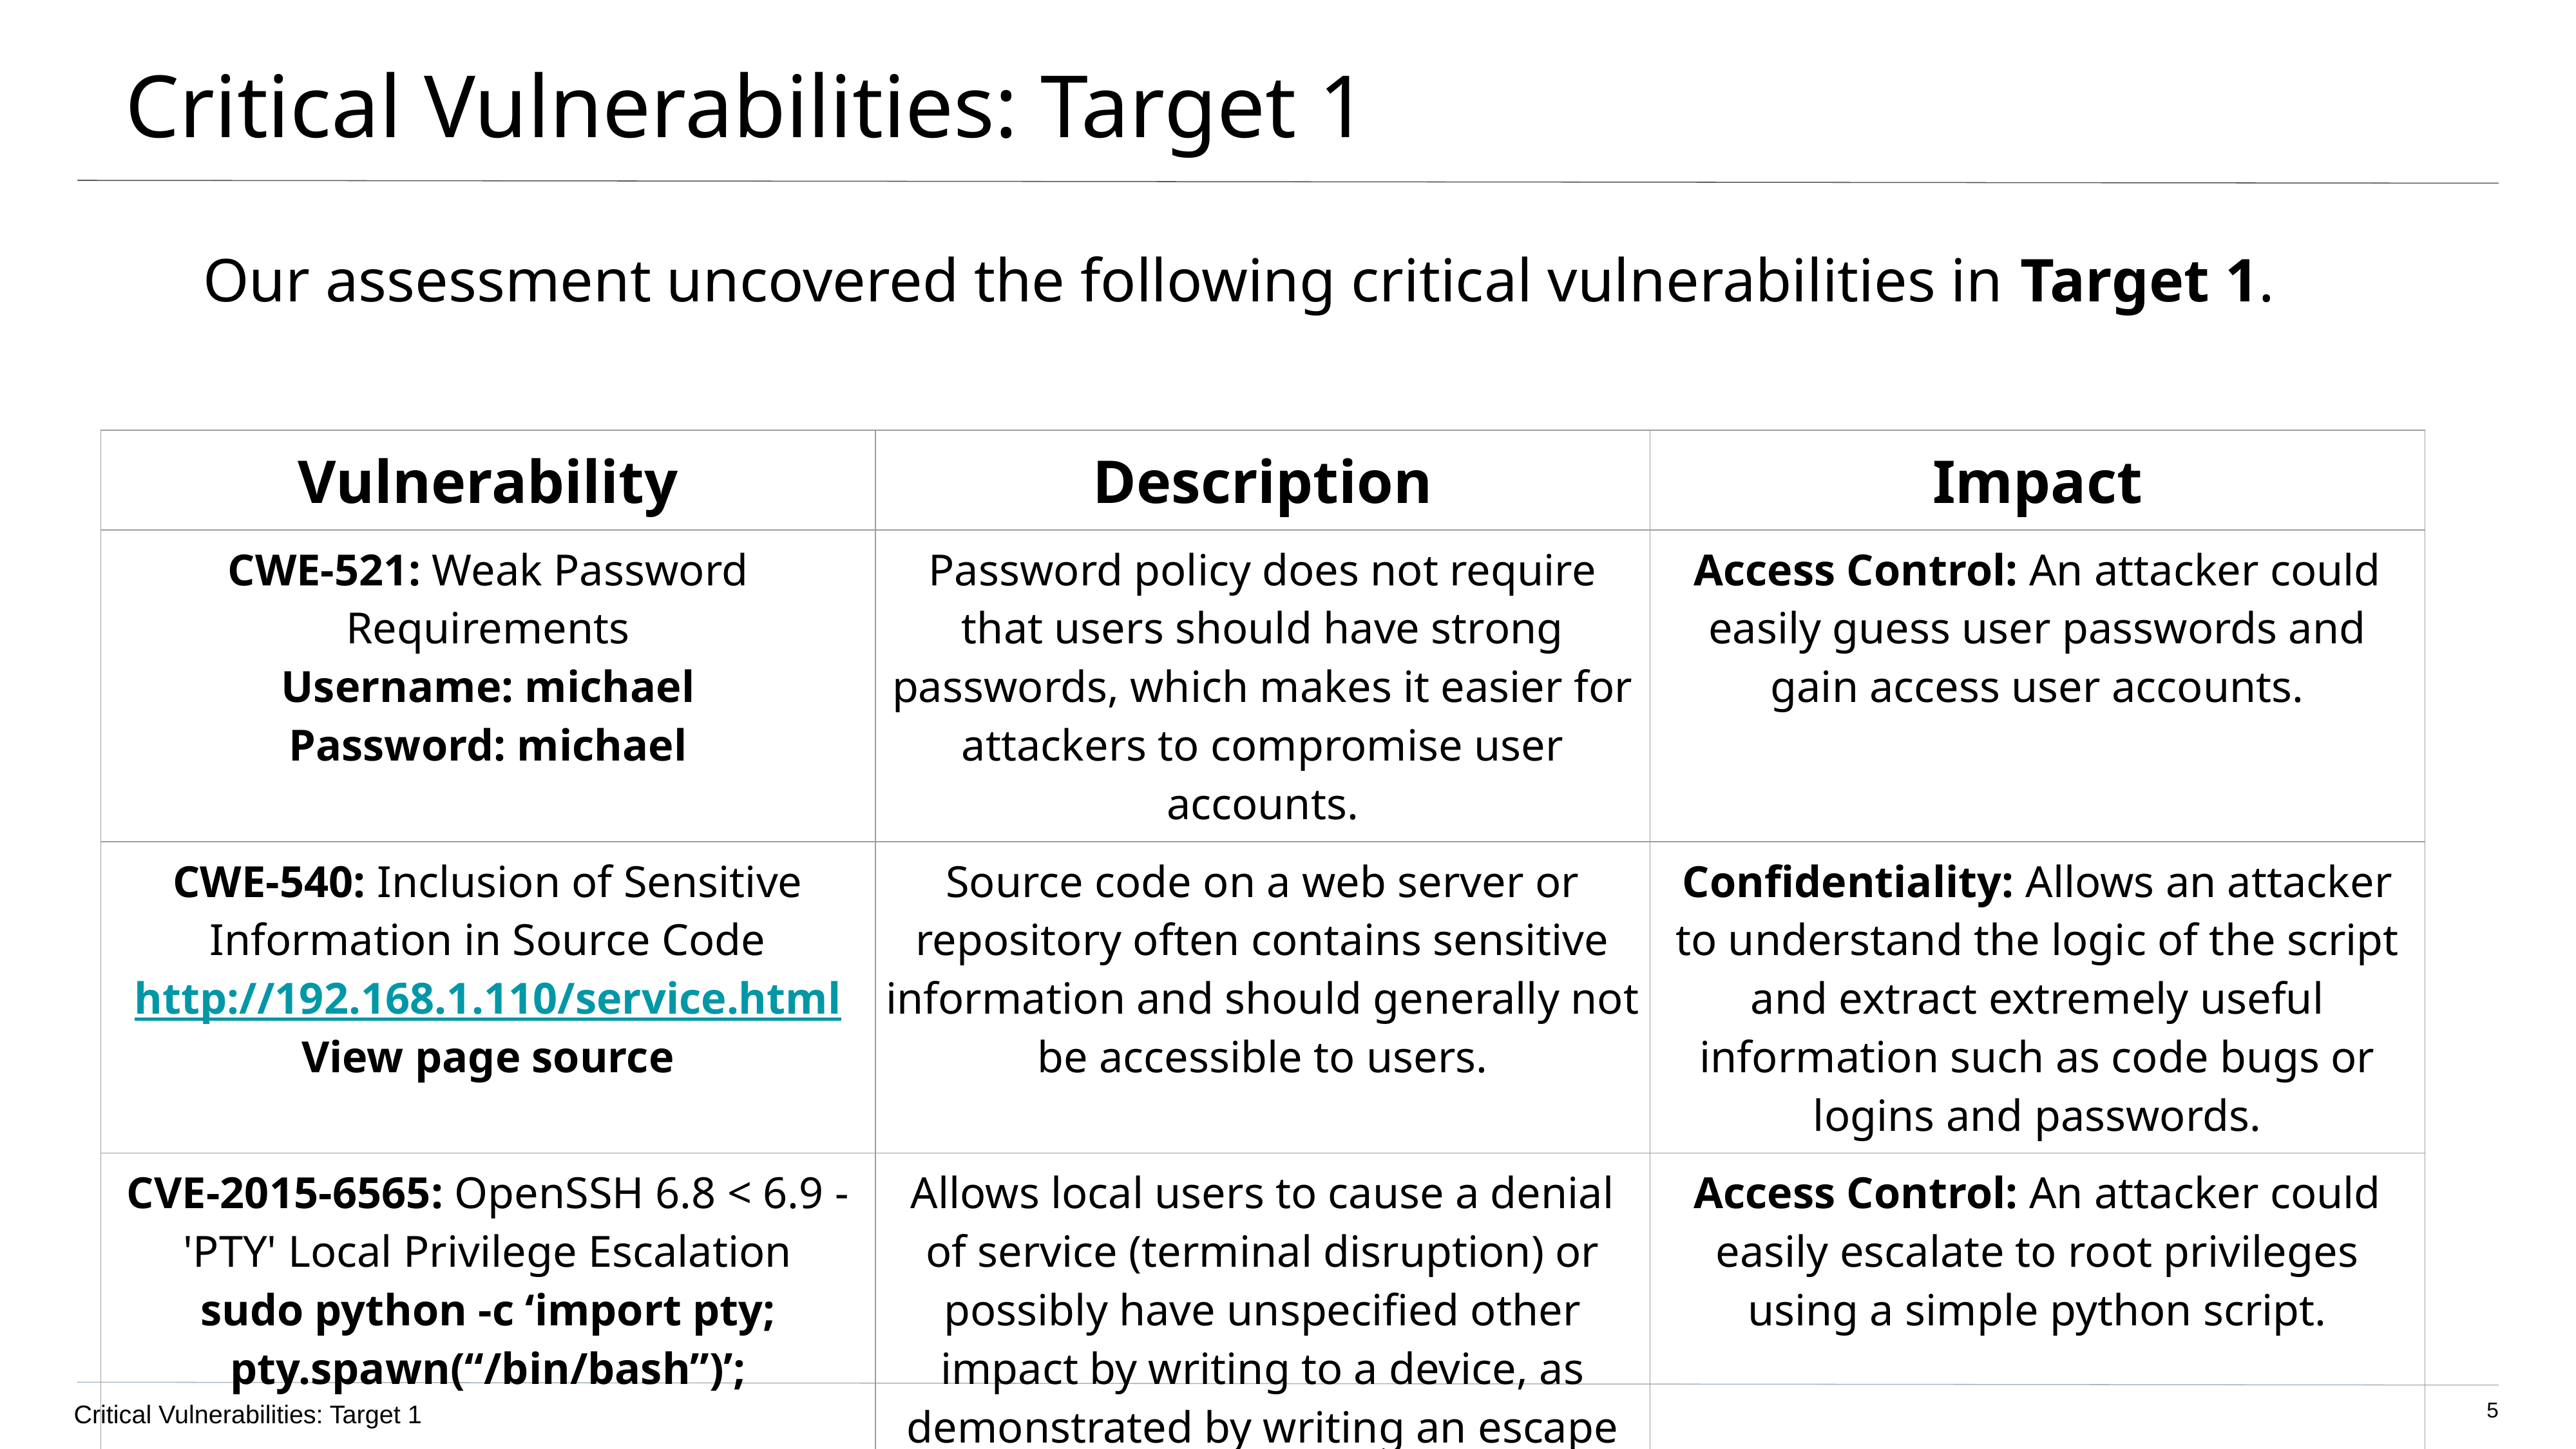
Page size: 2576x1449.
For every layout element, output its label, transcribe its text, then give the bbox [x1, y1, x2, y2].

table_cell Allows local users to cause a denial of service (terminal disruption) or possibly have unspecified other impact by writing to a device, as demonstrated by writing an escape sequence. [876, 1153, 1650, 1385]
list Our assessment uncovered the following critical vulnerabilities in Target 1. [74, 242, 2499, 1285]
table_cell Confidentiality: Allows an attacker to understand the logic of the script and extract extremely useful information such as code bugs or logins and passwords. [1650, 842, 2425, 1153]
table_cell Access Control: An attacker could easily guess user passwords and gain access user accounts. [1650, 531, 2425, 841]
subtitle Critical Vulnerabilities: Target 1 [0, 1385, 2242, 1449]
table_cell CWE-521: Weak Password Requirements Username: michael Password: michael [101, 531, 875, 841]
table_header Impact [1650, 431, 2425, 529]
table_cell CWE-540: Inclusion of Sensitive Information in Source Code http://192.168.1.110/service.html View page source [101, 842, 875, 1153]
table_cell Source code on a web server or repository often contains sensitive information and should generally not be accessible to users. [876, 842, 1650, 1153]
title Critical Vulnerabilities: Target 1 [0, 0, 2576, 151]
table_header Vulnerability [101, 431, 875, 529]
table_cell Access Control: An attacker could easily escalate to root privileges using a simple python script. [1650, 1153, 2425, 1449]
table_cell CVE-2015-6565: OpenSSH 6.8 < 6.9 - 'PTY' Local Privilege Escalation sudo python -c ‘import pty; pty.spawn(“/bin/bash”)’; [101, 1153, 875, 1385]
table_header Description [876, 431, 1650, 529]
slide_number 5 [2425, 1396, 2499, 1426]
table_cell Password policy does not require that users should have strong passwords, which makes it easier for attackers to compromise user accounts. [876, 531, 1650, 841]
